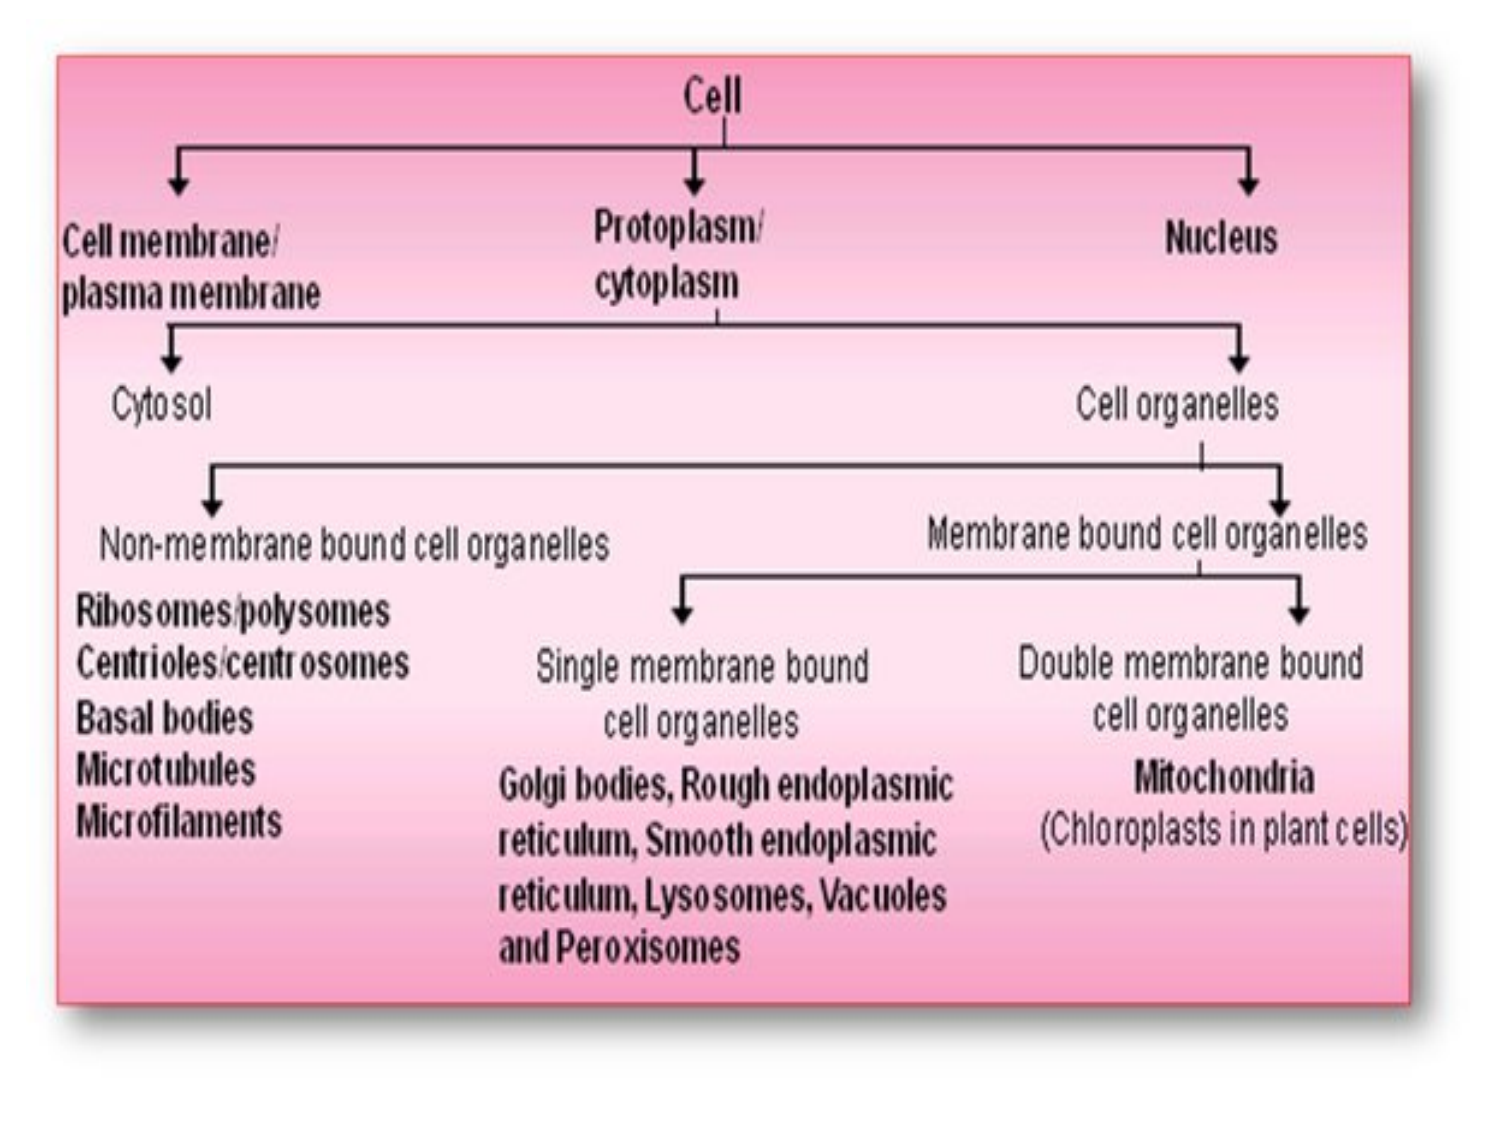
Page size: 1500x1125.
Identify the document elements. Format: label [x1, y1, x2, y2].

list [26, 19, 1474, 1081]
